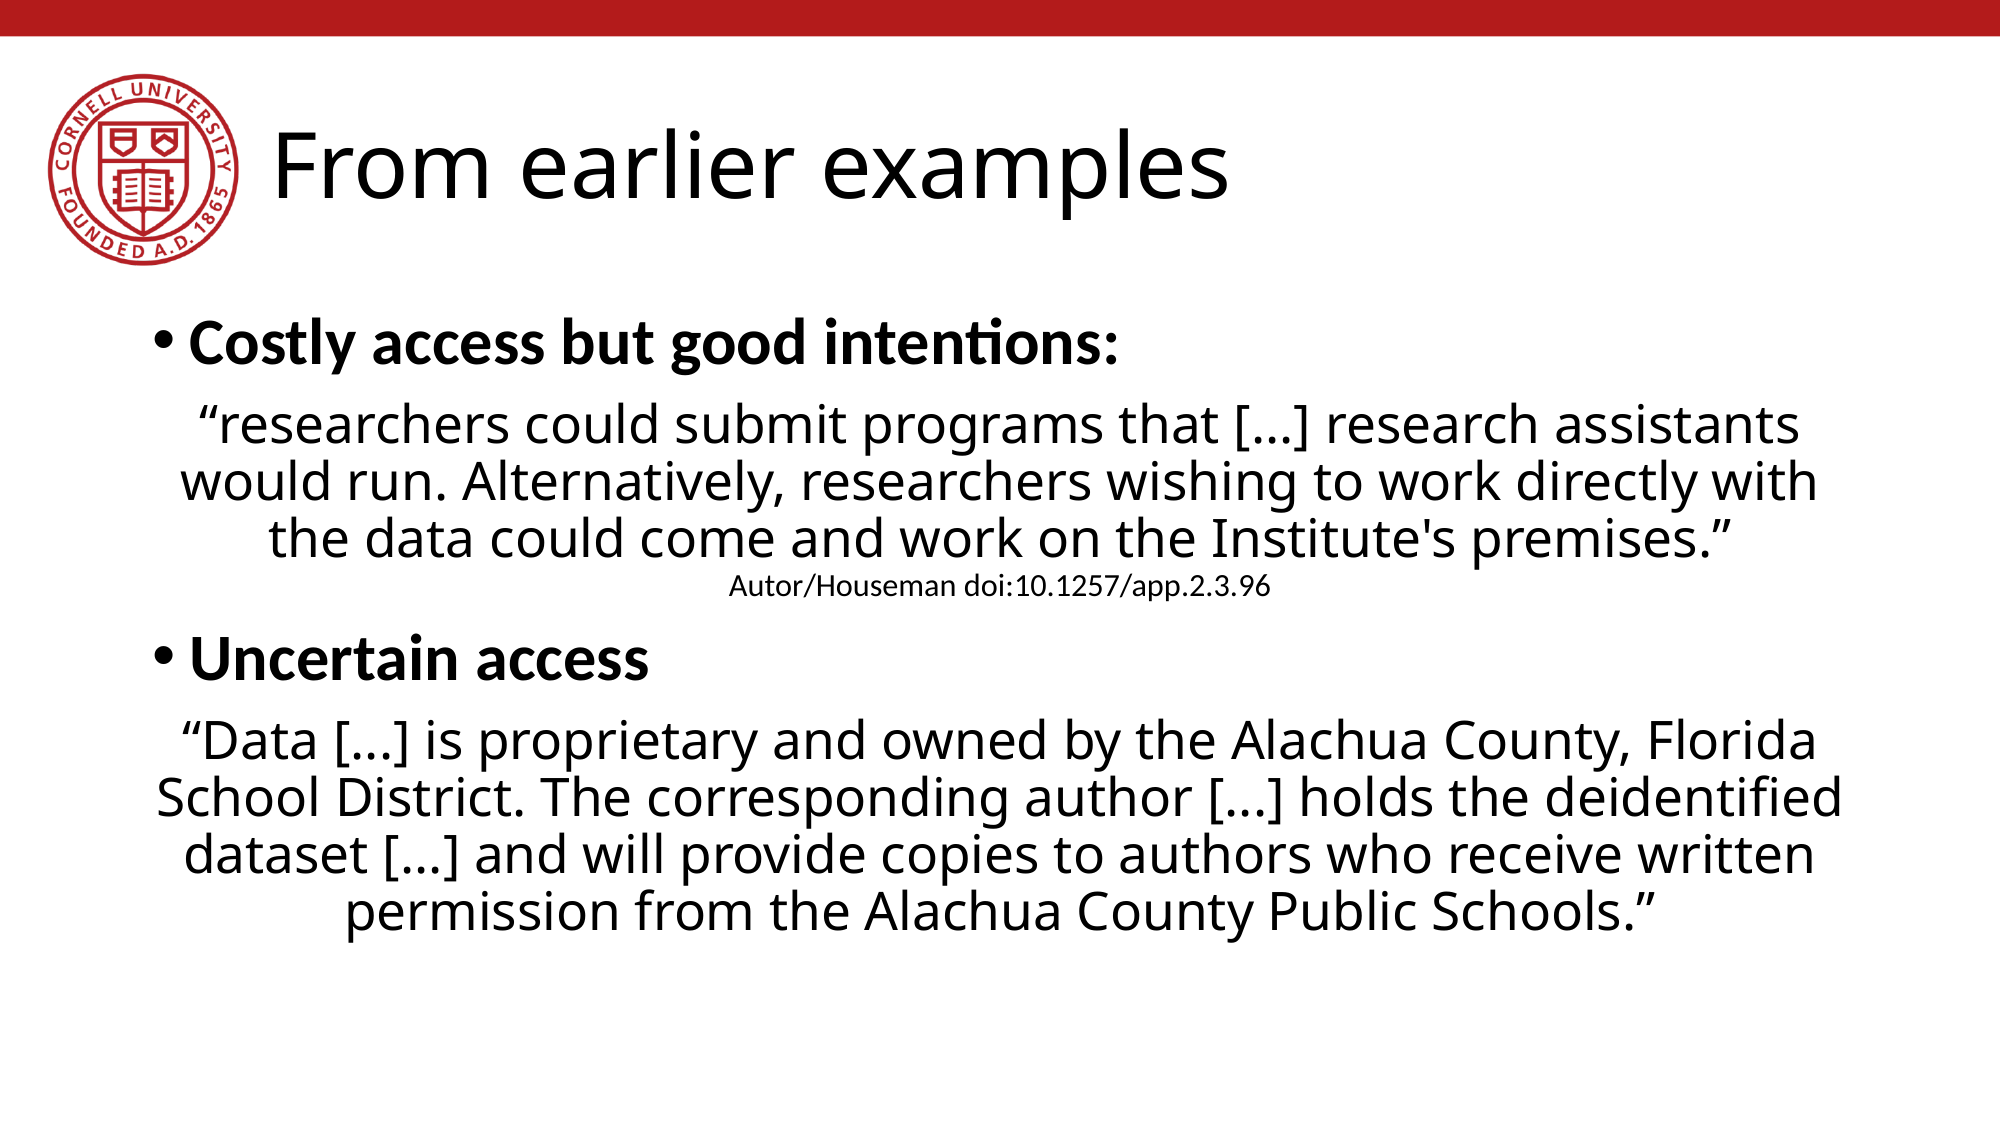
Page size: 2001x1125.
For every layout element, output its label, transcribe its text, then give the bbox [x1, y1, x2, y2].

list Costly access but good intentions: “researchers could submit programs that [...] research assistants would run. Alternatively, researchers wishing to work directly with the data could come and work on the Institute's premises.” Autor/Houseman doi:10.1257/app.2.3.96 Uncertain access “Data [...] is proprietary and owned by the Alachua County, Florida School District. The corresponding author [...] holds the deidentified dataset [...] and will provide copies to authors who receive written permission from the Alachua County Public Schools.” [137, 299, 1863, 1014]
picture [39, 65, 255, 274]
title From earlier examples [255, 59, 1860, 278]
